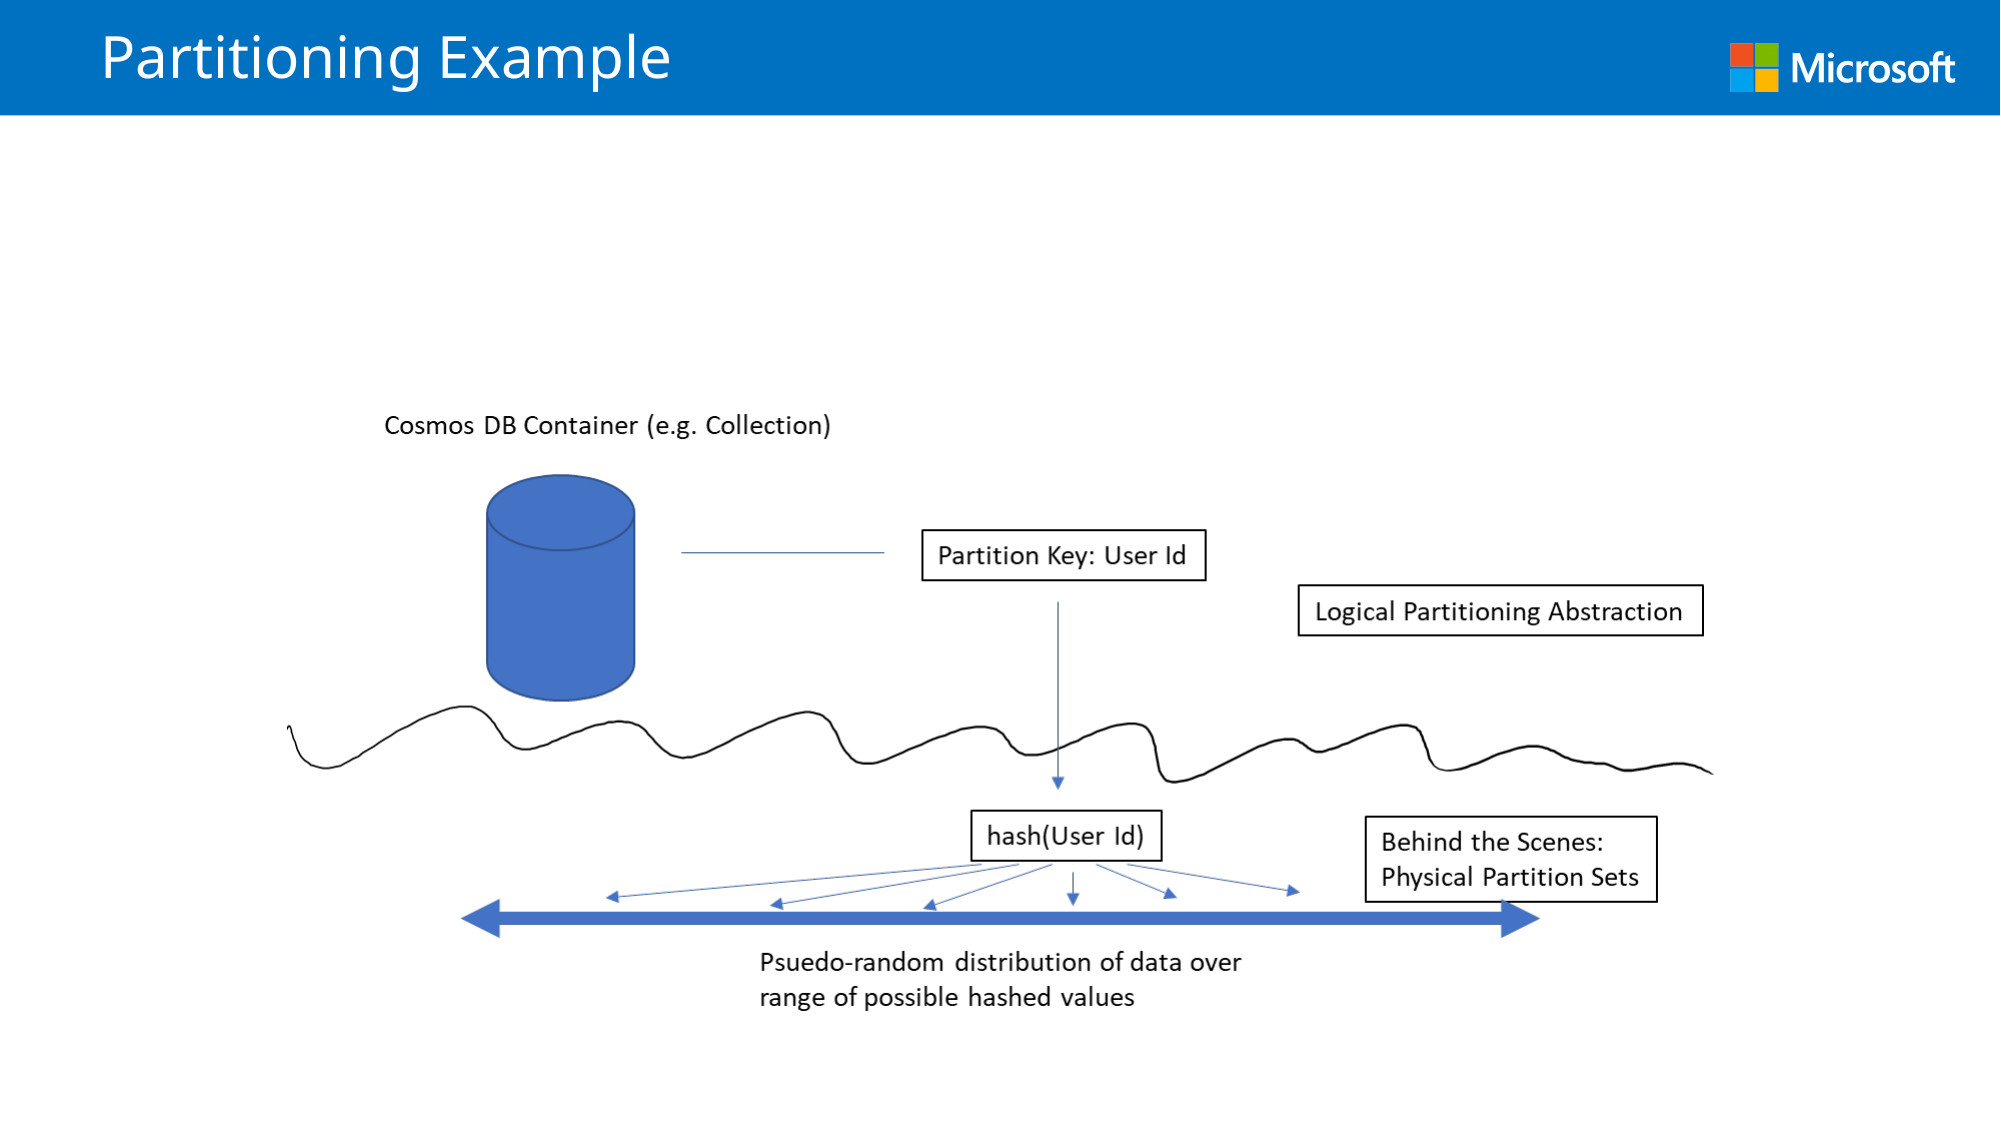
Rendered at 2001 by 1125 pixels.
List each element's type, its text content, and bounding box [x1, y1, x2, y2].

picture [1802, 14, 1986, 121]
title Partitioning Example [100, 0, 1802, 122]
picture [280, 397, 1720, 1033]
